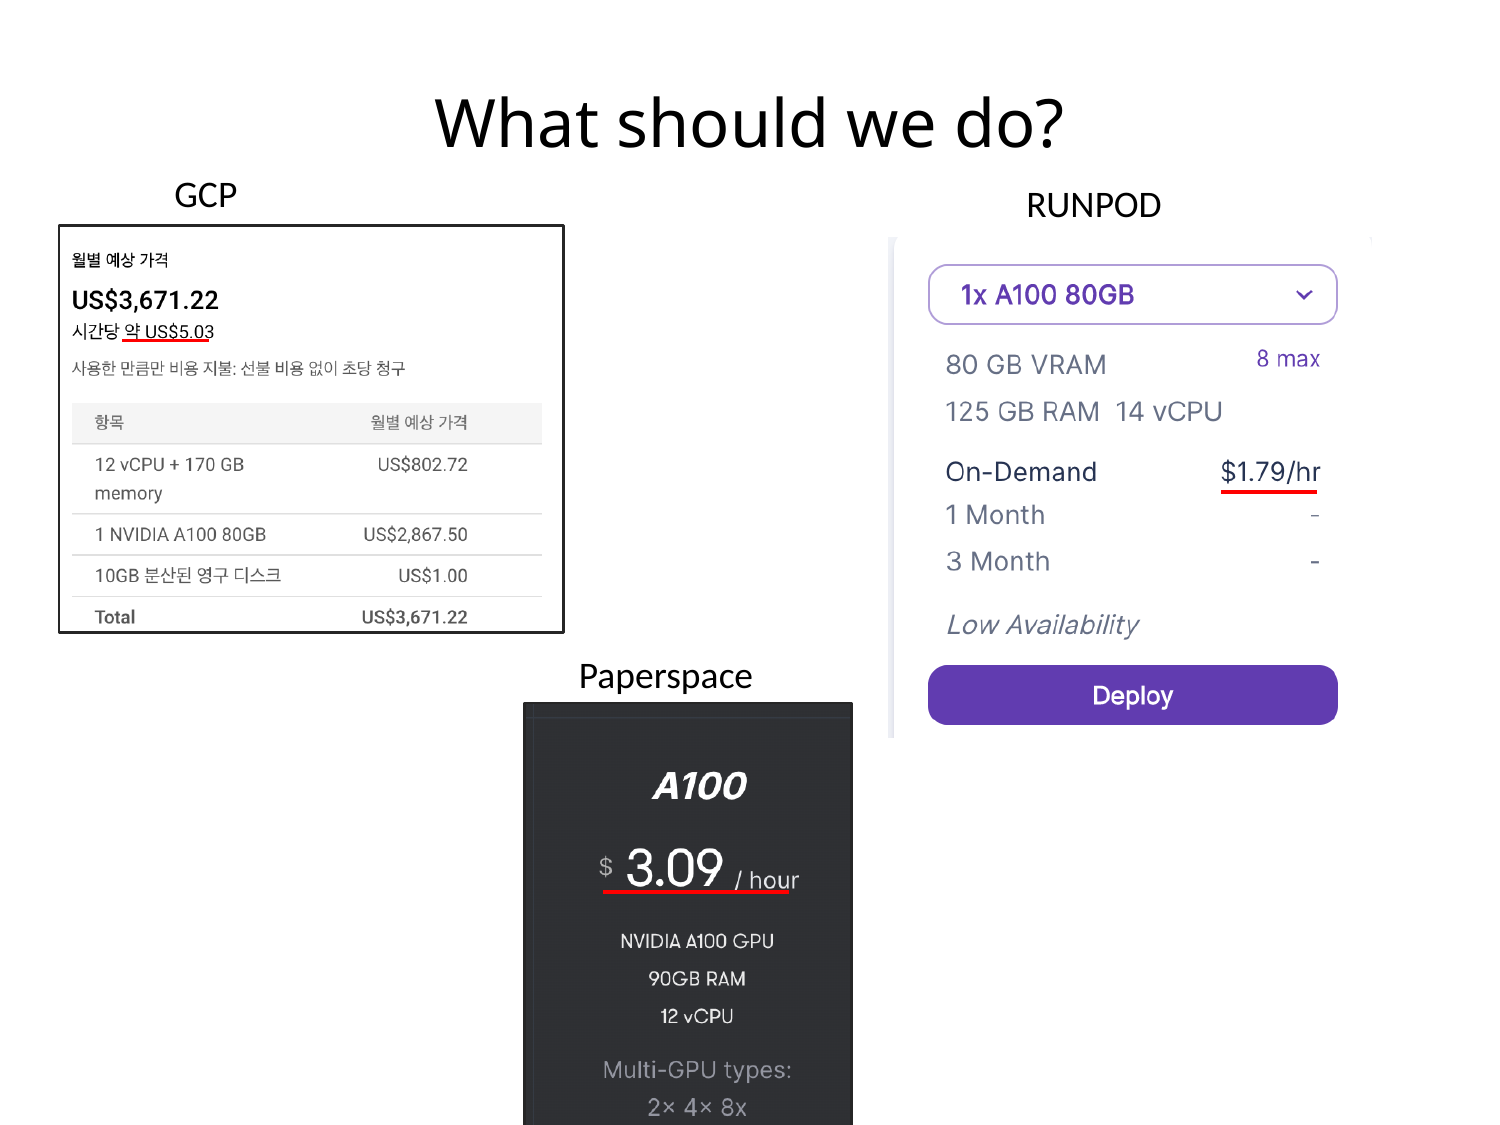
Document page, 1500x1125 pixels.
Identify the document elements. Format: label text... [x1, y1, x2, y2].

picture [60, 226, 563, 632]
text_box Paperspace [564, 643, 888, 704]
text_box RUNPOD [1011, 172, 1341, 233]
picture [525, 704, 850, 1125]
title What should we do? [103, 59, 1397, 193]
text_box GCP [159, 162, 489, 223]
picture [888, 237, 1372, 738]
